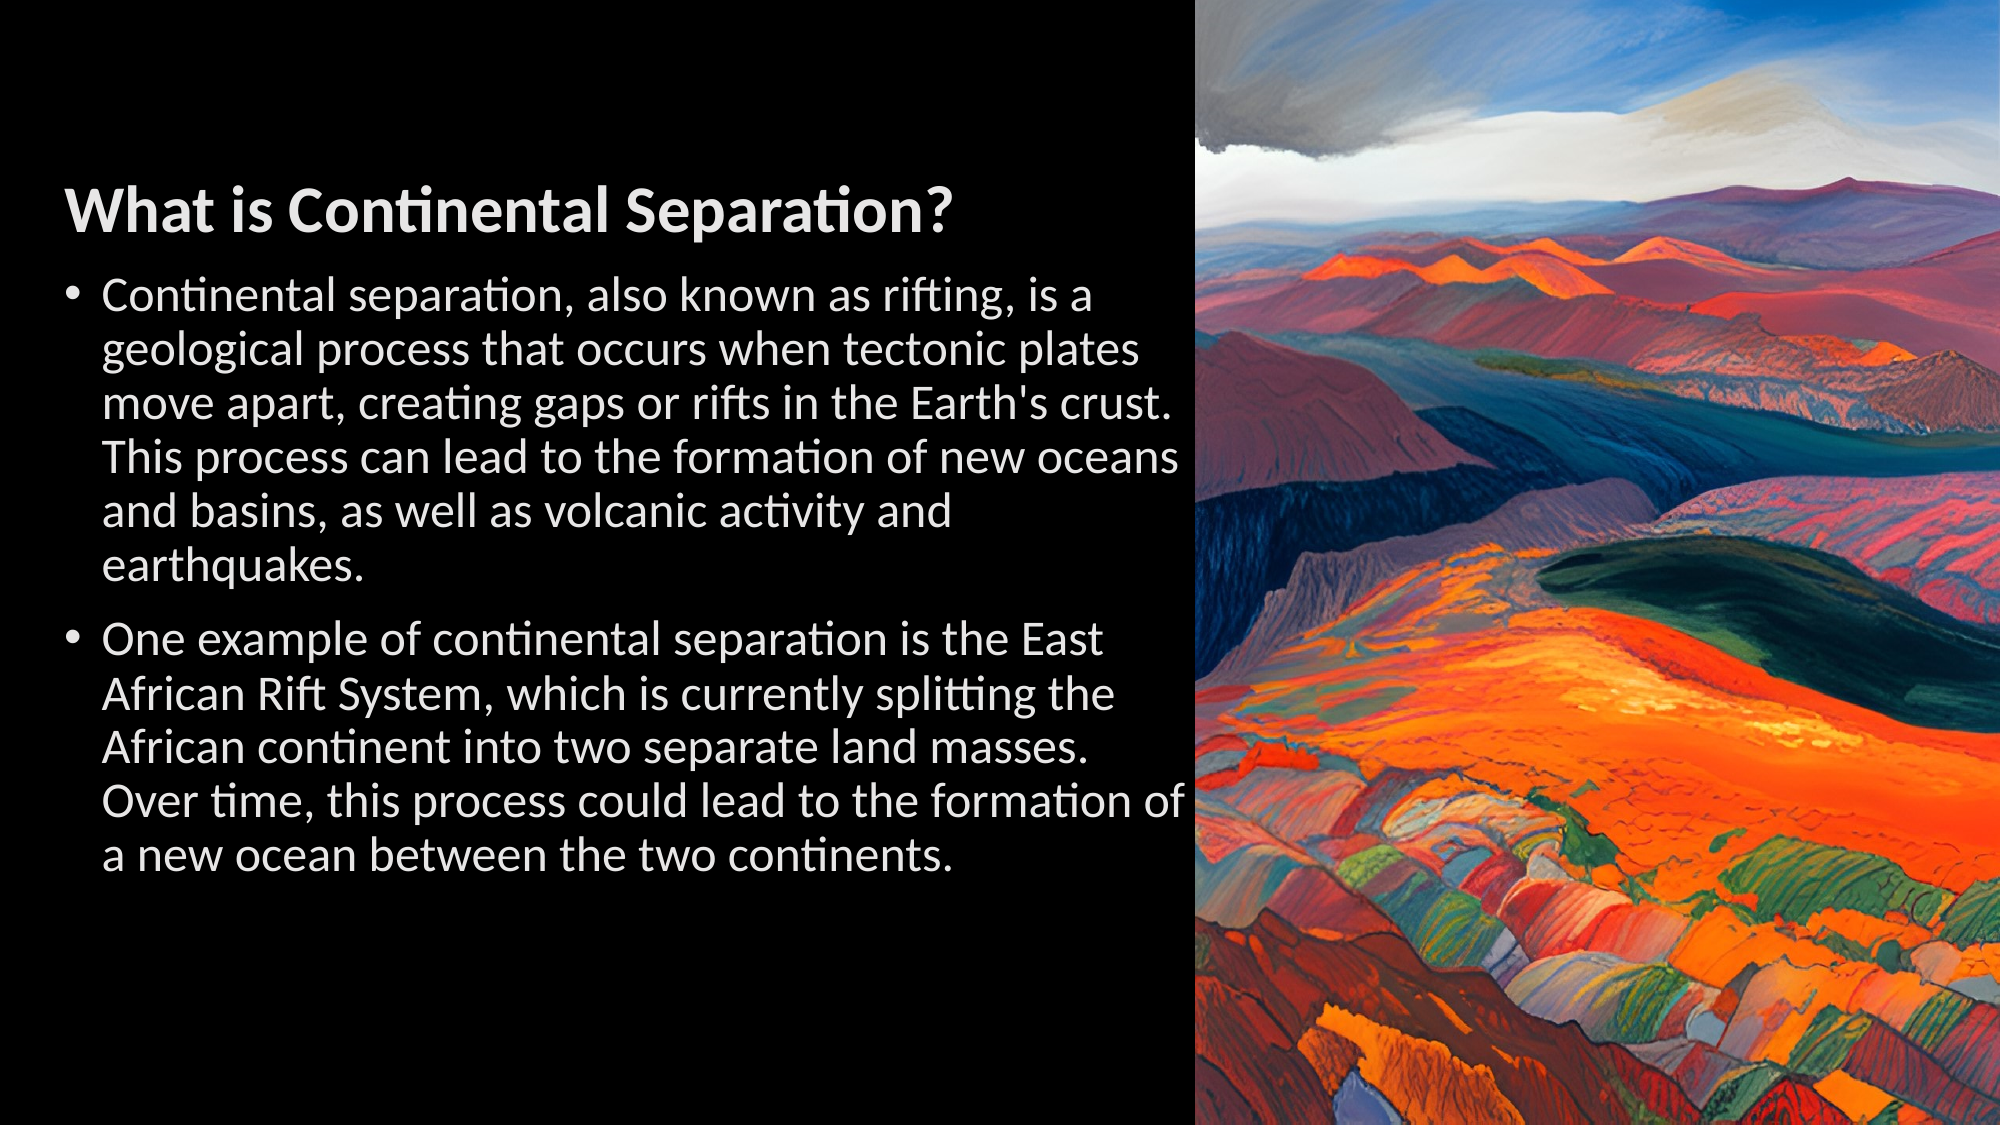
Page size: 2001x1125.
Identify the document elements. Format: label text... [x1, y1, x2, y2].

picture [1195, 0, 2000, 1125]
picture [1970, 683, 1980, 688]
picture [1936, 709, 1949, 714]
picture [1737, 437, 1747, 442]
picture [1903, 707, 1918, 713]
list What is Continental Separation? Continental separation, also known as rifting, is a geological process that occurs when tectonic plates move apart, creating gaps or rifts in the Earth's crust. This process can lead to the formation of new oceans and basins, as well as volcanic activity and earthquakes. One example of continental separation is the East African Rift System, which is currently splitting the African continent into two separate land masses. Over time, this process could lead to the formation of a new ocean between the two continents. [49, 167, 1190, 1012]
